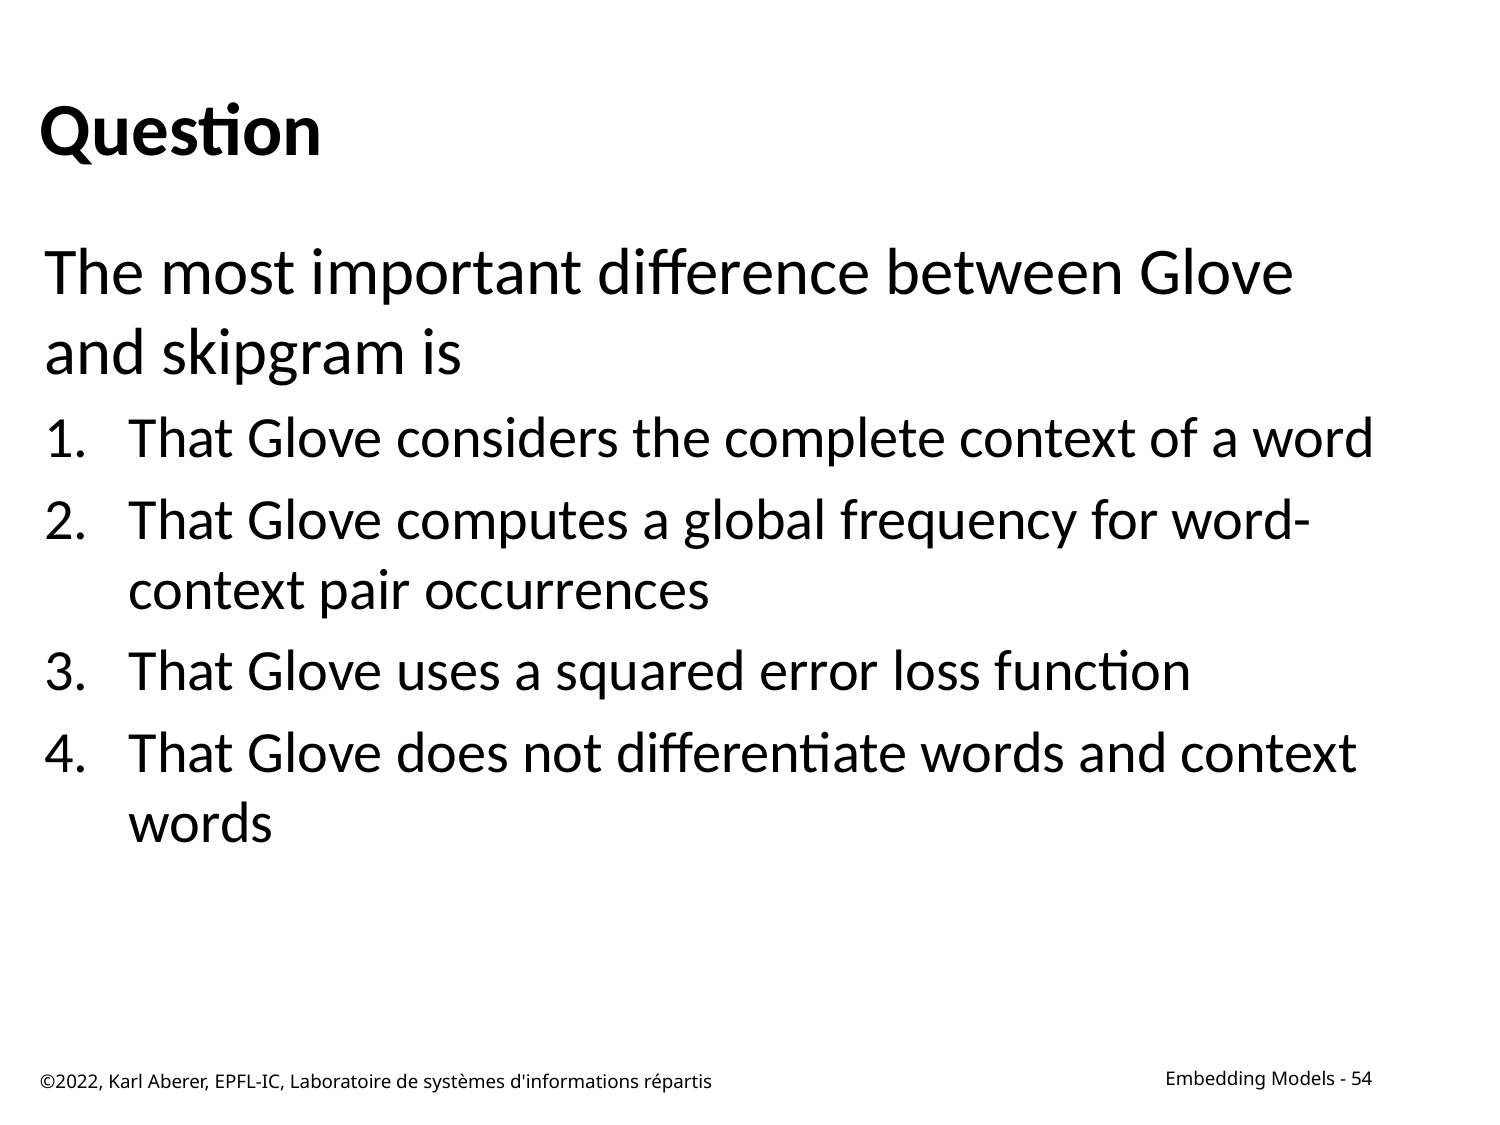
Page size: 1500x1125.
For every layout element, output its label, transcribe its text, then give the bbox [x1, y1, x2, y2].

title Question [24, 49, 1388, 201]
footer ©2022, Karl Aberer, EPFL-IC, Laboratoire de systèmes d'informations répartis [24, 1062, 988, 1101]
list The most important difference between Glove and skipgram is That Glove considers the complete context of a word That Glove computes a global frequency for word-context pair occurrences That Glove uses a squared error loss function That Glove does not differentiate words and context words [29, 219, 1393, 1046]
